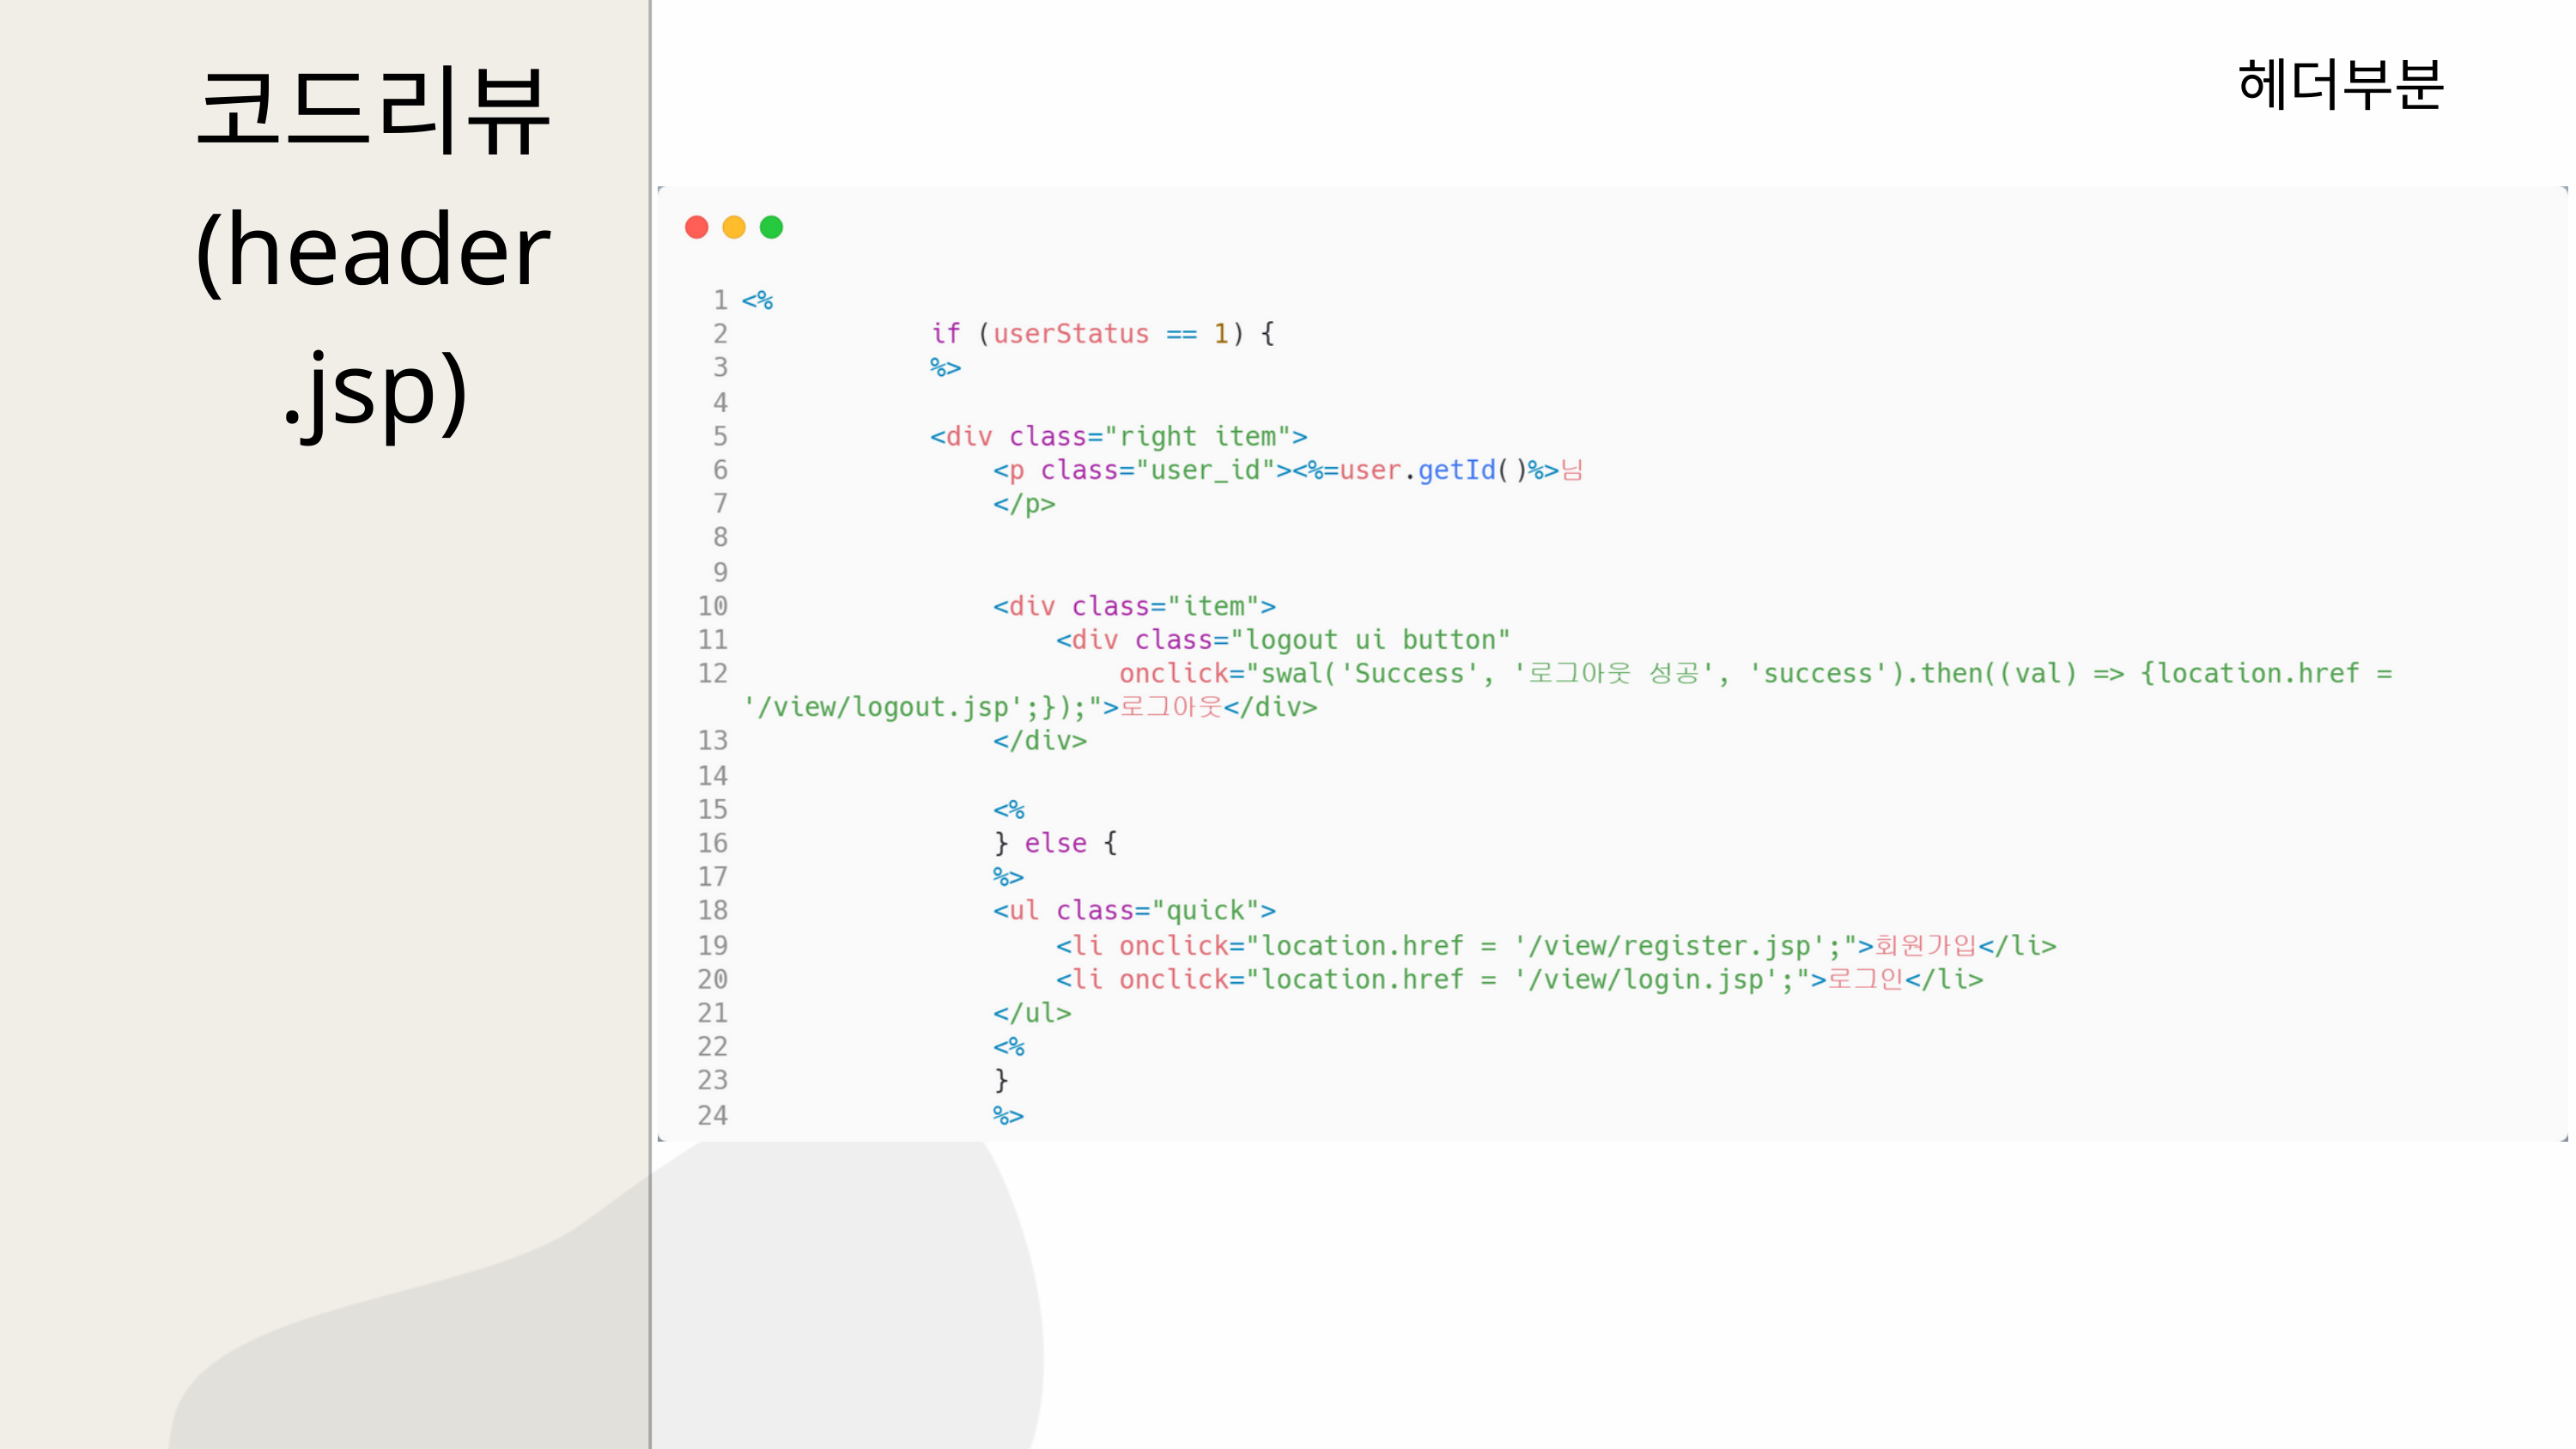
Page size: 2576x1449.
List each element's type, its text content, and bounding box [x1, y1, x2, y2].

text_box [647, 0, 2576, 1449]
text_box 코드리뷰 (header .jsp) [0, 28, 642, 443]
picture [144, 186, 2568, 1449]
